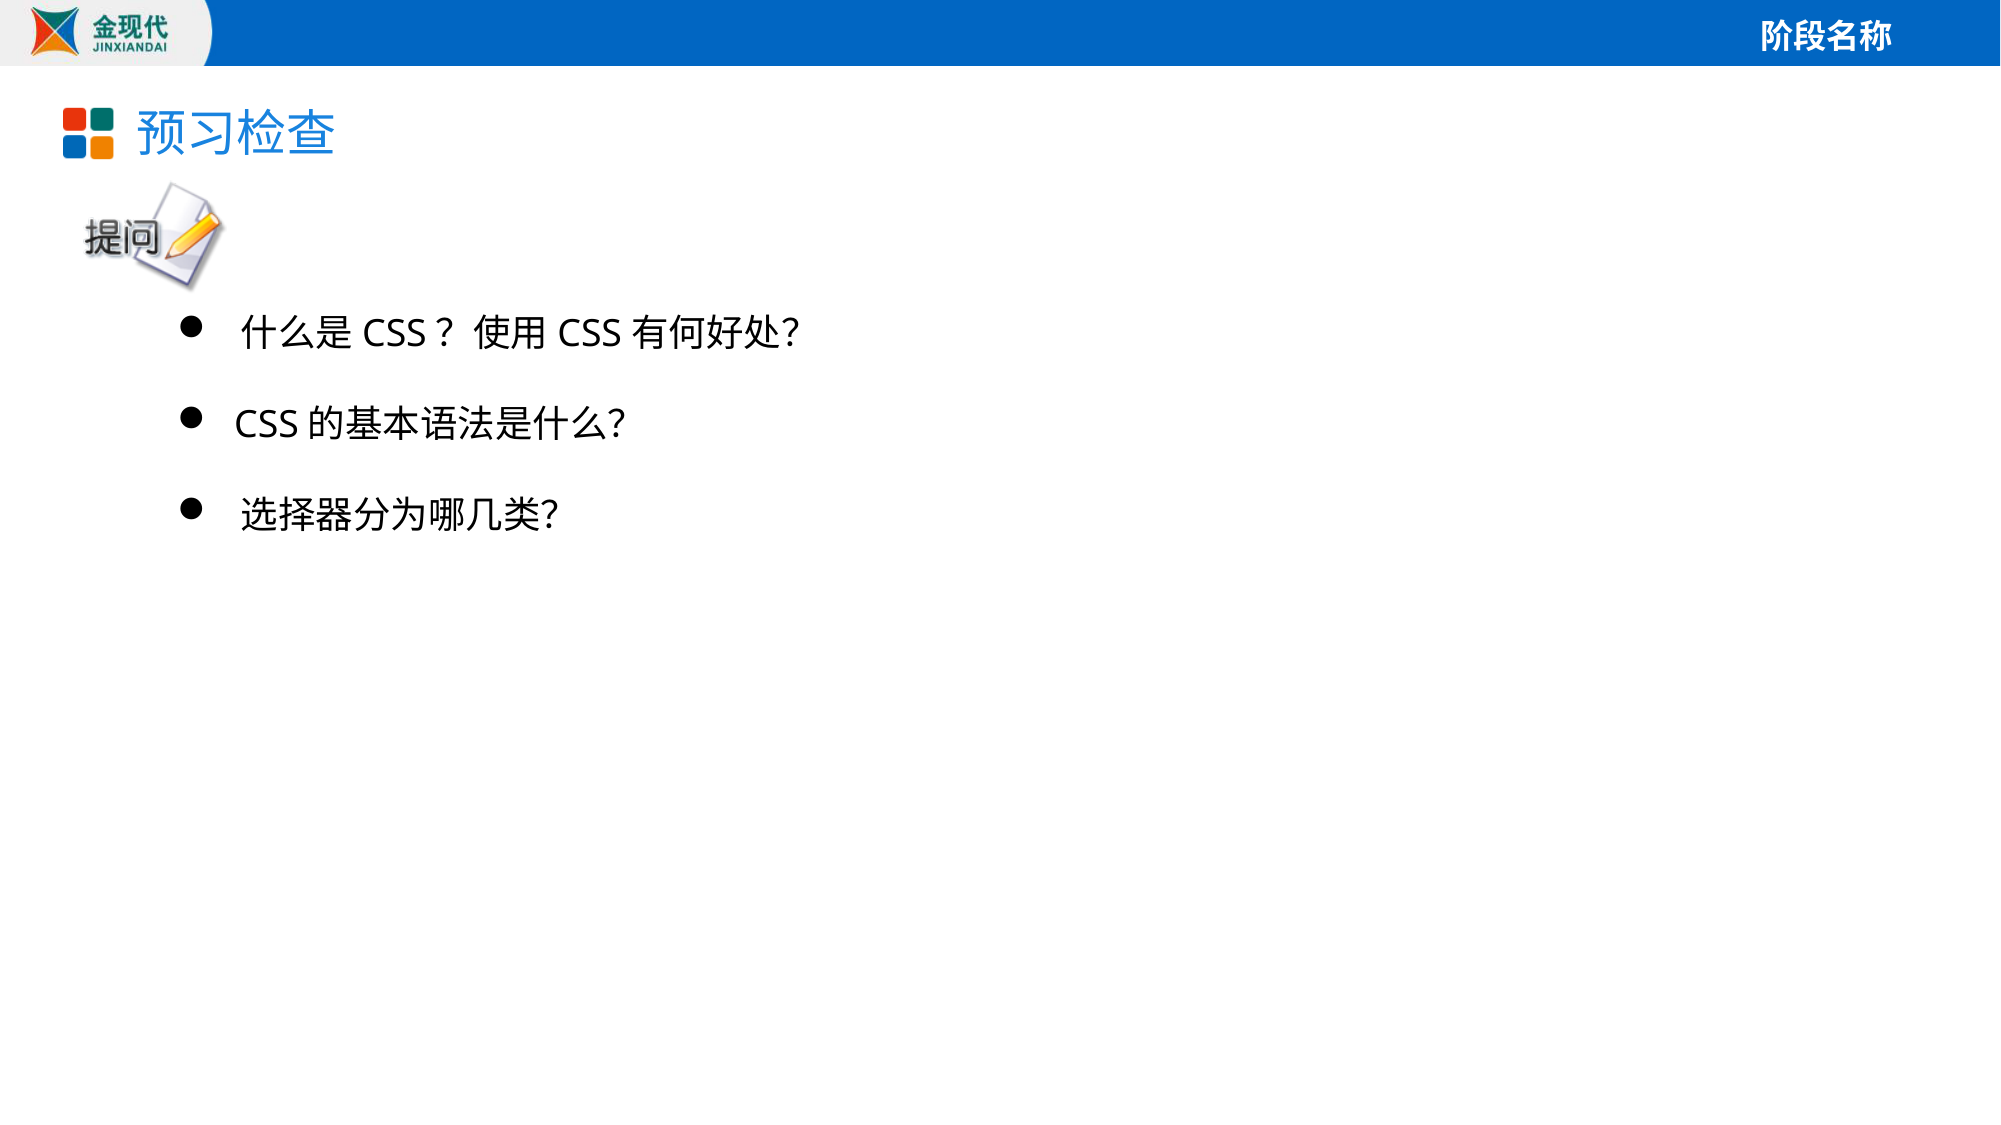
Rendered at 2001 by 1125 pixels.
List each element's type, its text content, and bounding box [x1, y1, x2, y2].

title 预习检查 [121, 97, 842, 173]
picture [75, 180, 227, 294]
text_box 什么是CSS？使用CSS有何好处？ CSS的基本语法是什么？ 选择器分为哪几类？ [151, 301, 1699, 543]
picture [63, 101, 117, 165]
picture [0, 0, 2001, 66]
